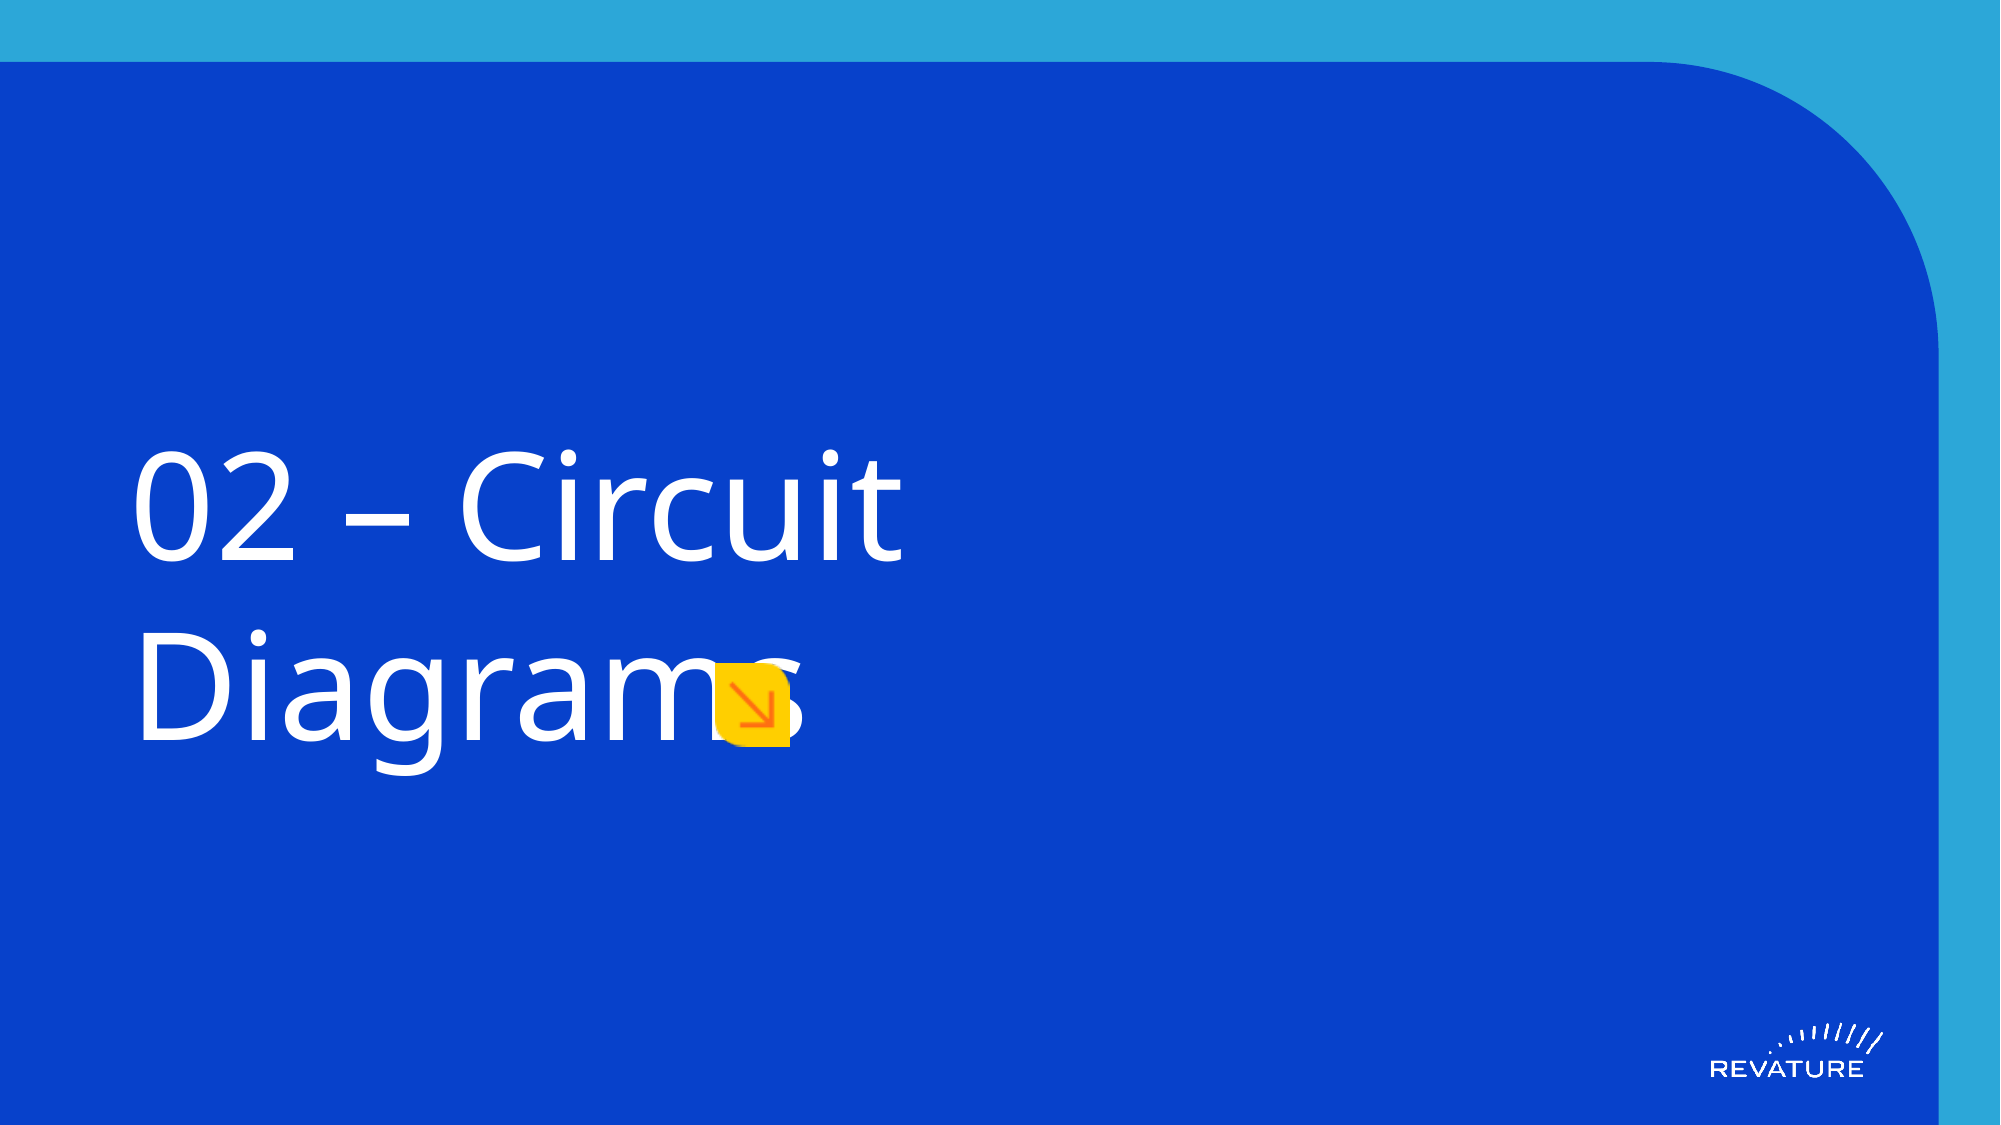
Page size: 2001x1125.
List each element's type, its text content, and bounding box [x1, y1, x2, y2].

picture [714, 663, 790, 747]
title 02 – Circuit Diagrams [115, 402, 1436, 802]
